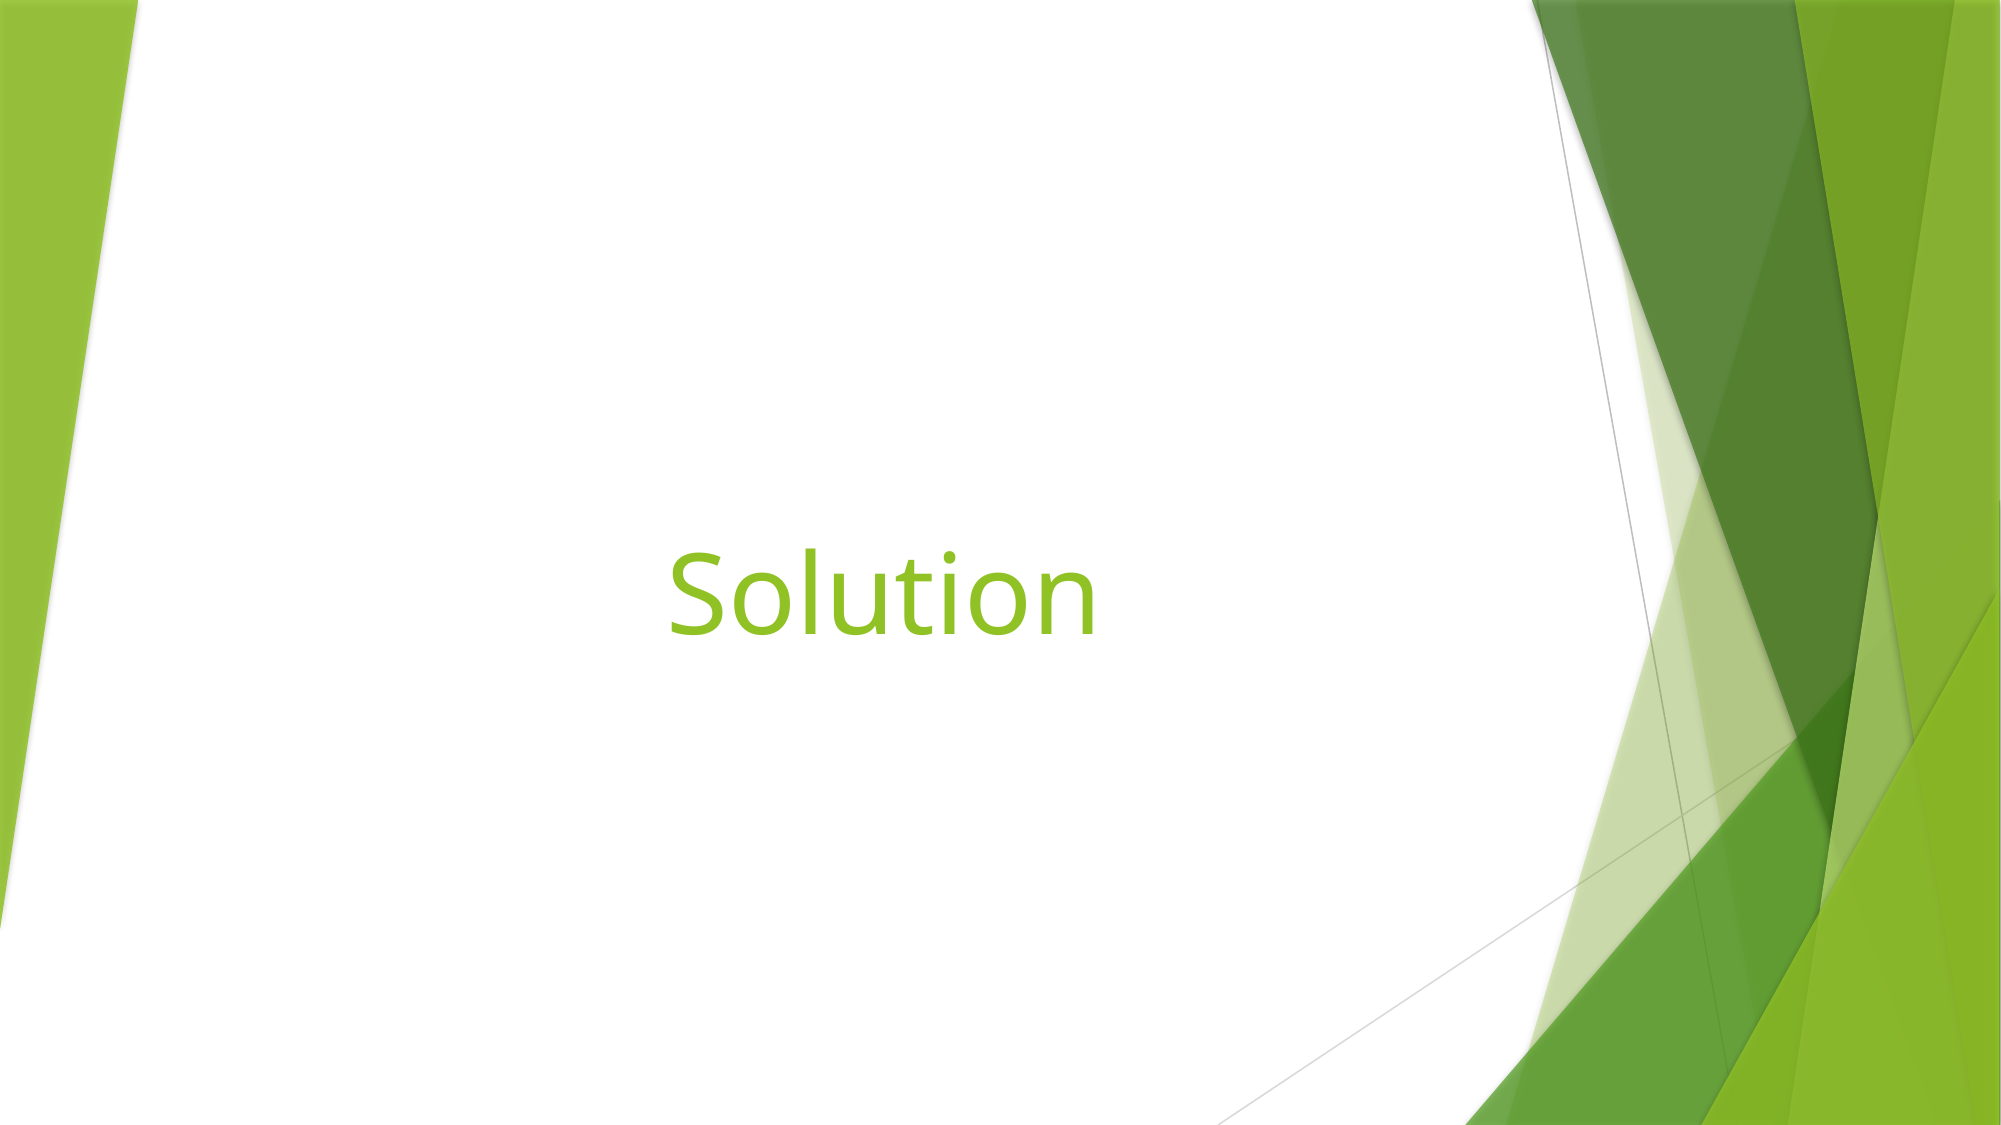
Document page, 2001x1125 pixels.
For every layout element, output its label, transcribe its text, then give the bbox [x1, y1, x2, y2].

title Solution [247, 394, 1522, 665]
